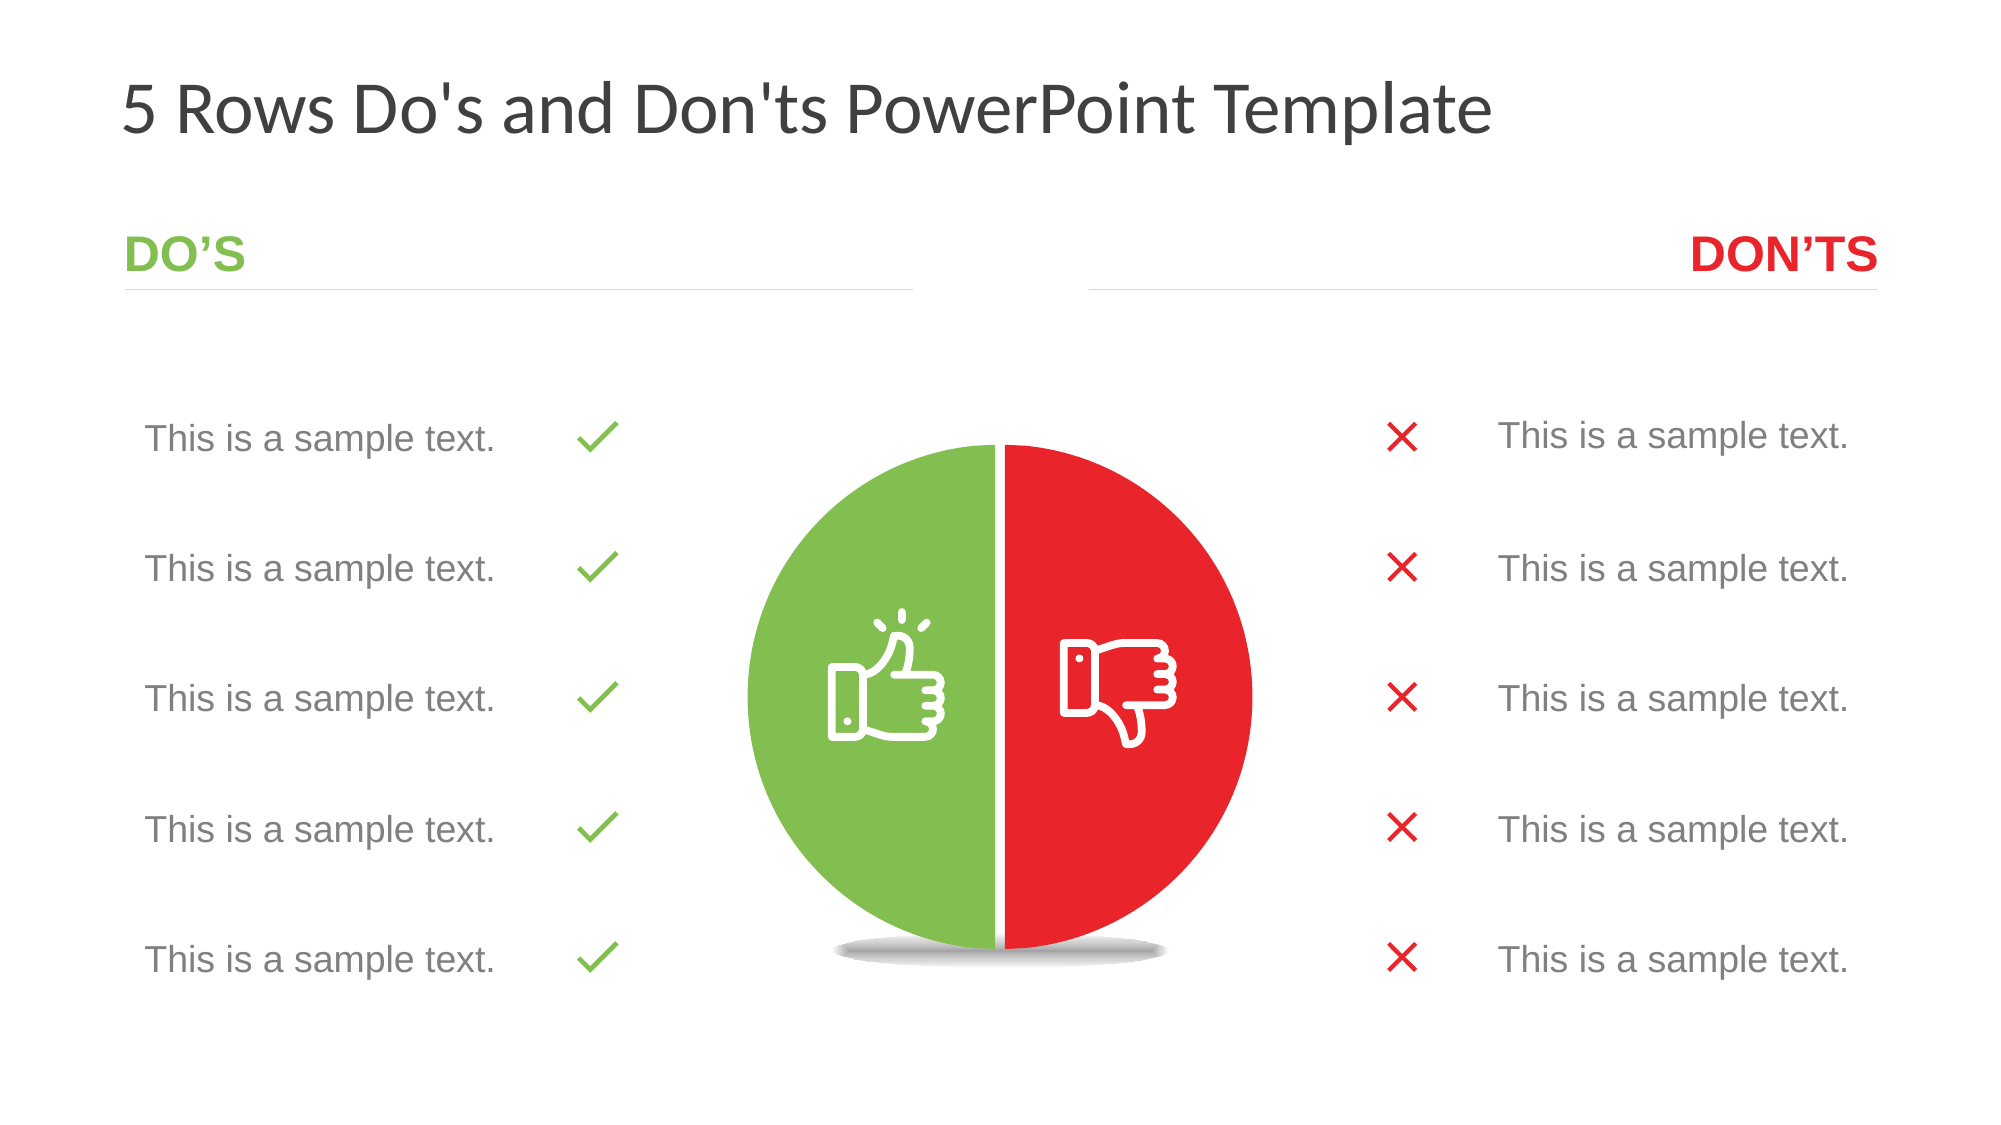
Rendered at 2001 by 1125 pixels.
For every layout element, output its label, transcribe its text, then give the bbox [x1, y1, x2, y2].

text_box This is a sample text. [113, 797, 512, 857]
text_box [549, 778, 646, 876]
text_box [1059, 638, 1177, 749]
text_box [747, 444, 1253, 950]
text_box This is a sample text. [113, 536, 512, 597]
text_box This is a sample text. [1482, 927, 1881, 987]
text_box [549, 518, 646, 615]
text_box This is a sample text. [1482, 797, 1881, 857]
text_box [1354, 518, 1451, 615]
text_box This is a sample text. [113, 407, 512, 467]
text_box DO’S [109, 214, 262, 290]
text_box This is a sample text. [113, 927, 512, 987]
text_box This is a sample text. [1482, 536, 1881, 597]
text_box DON’TS [1675, 214, 1894, 290]
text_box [1354, 648, 1451, 745]
text_box This is a sample text. [1482, 403, 1881, 464]
text_box This is a sample text. [113, 667, 512, 727]
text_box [549, 908, 646, 1006]
text_box This is a sample text. [1482, 667, 1881, 727]
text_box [827, 607, 945, 741]
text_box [549, 648, 646, 746]
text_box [549, 388, 646, 485]
text_box [847, 958, 1153, 968]
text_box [1354, 908, 1451, 1006]
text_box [1354, 388, 1451, 485]
title 5 Rows Do's and Don'ts PowerPoint Template [100, 45, 1900, 162]
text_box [1354, 778, 1451, 876]
